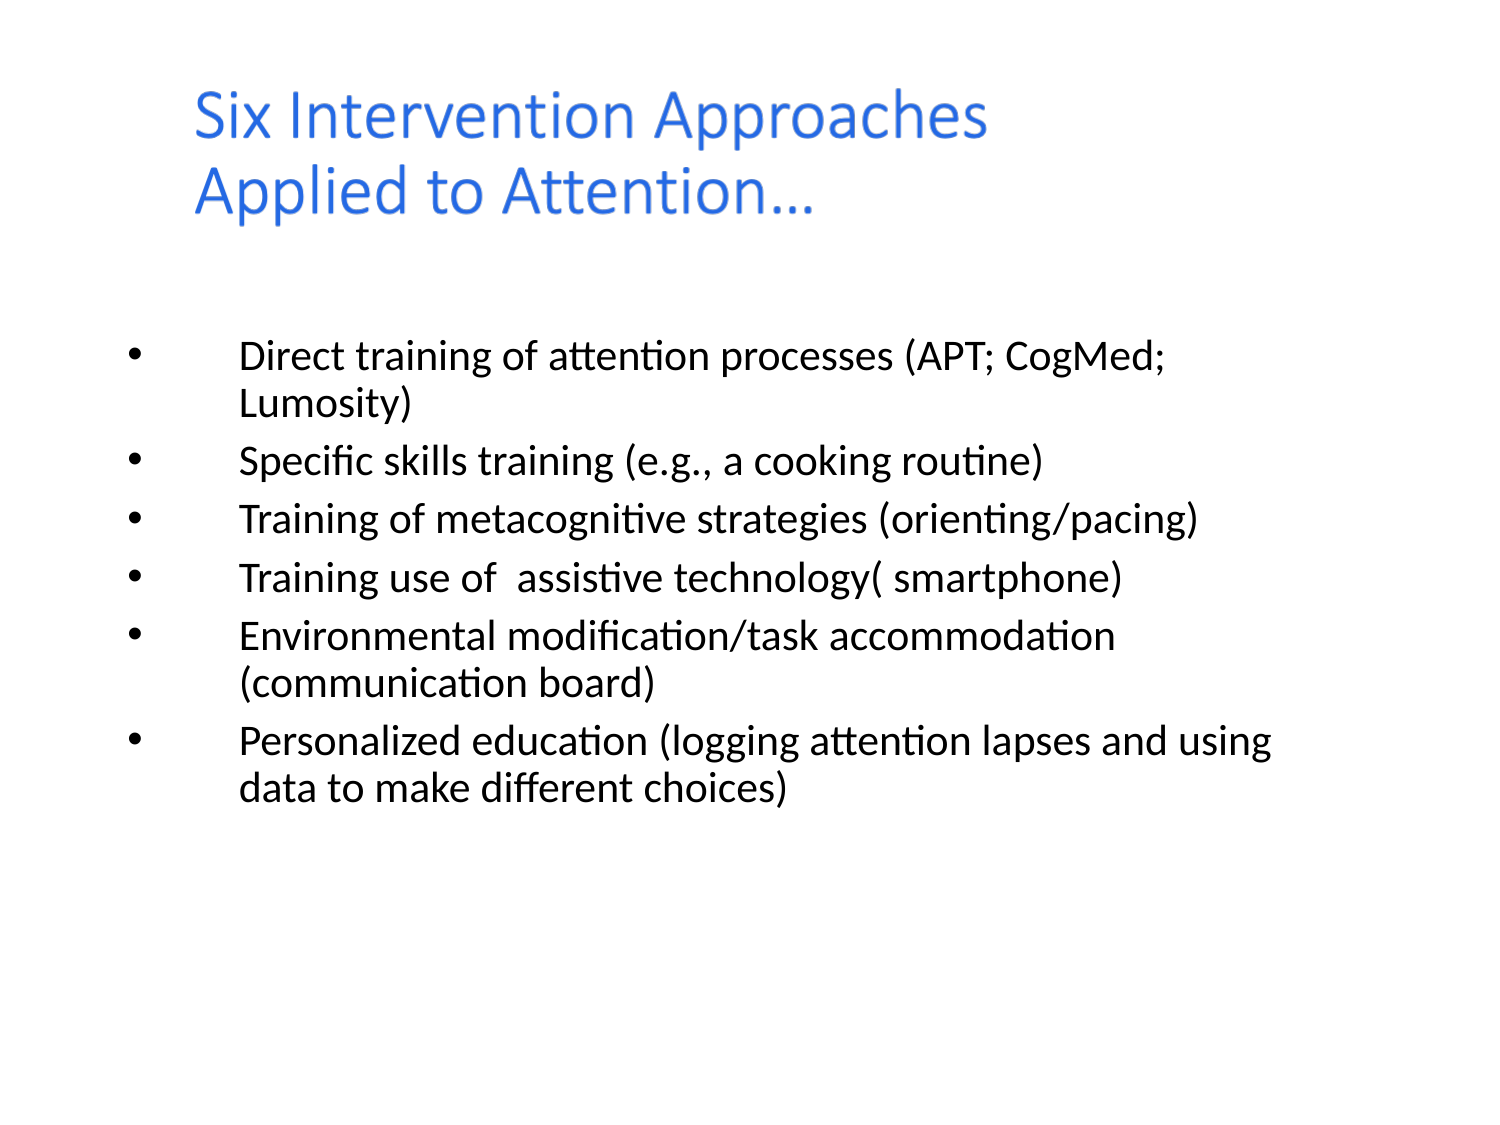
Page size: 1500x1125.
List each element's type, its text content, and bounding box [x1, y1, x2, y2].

list Direct training of attention processes (APT; CogMed; Lumosity) Specific skills training (e.g., a cooking routine) Training of metacognitive strategies (orienting/pacing) Training use of assistive technology( smartphone) Environmental modification/task accommodation (communication board) Personalized education (logging attention lapses and using data to make different choices) [75, 324, 1350, 1013]
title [149, 49, 1455, 275]
